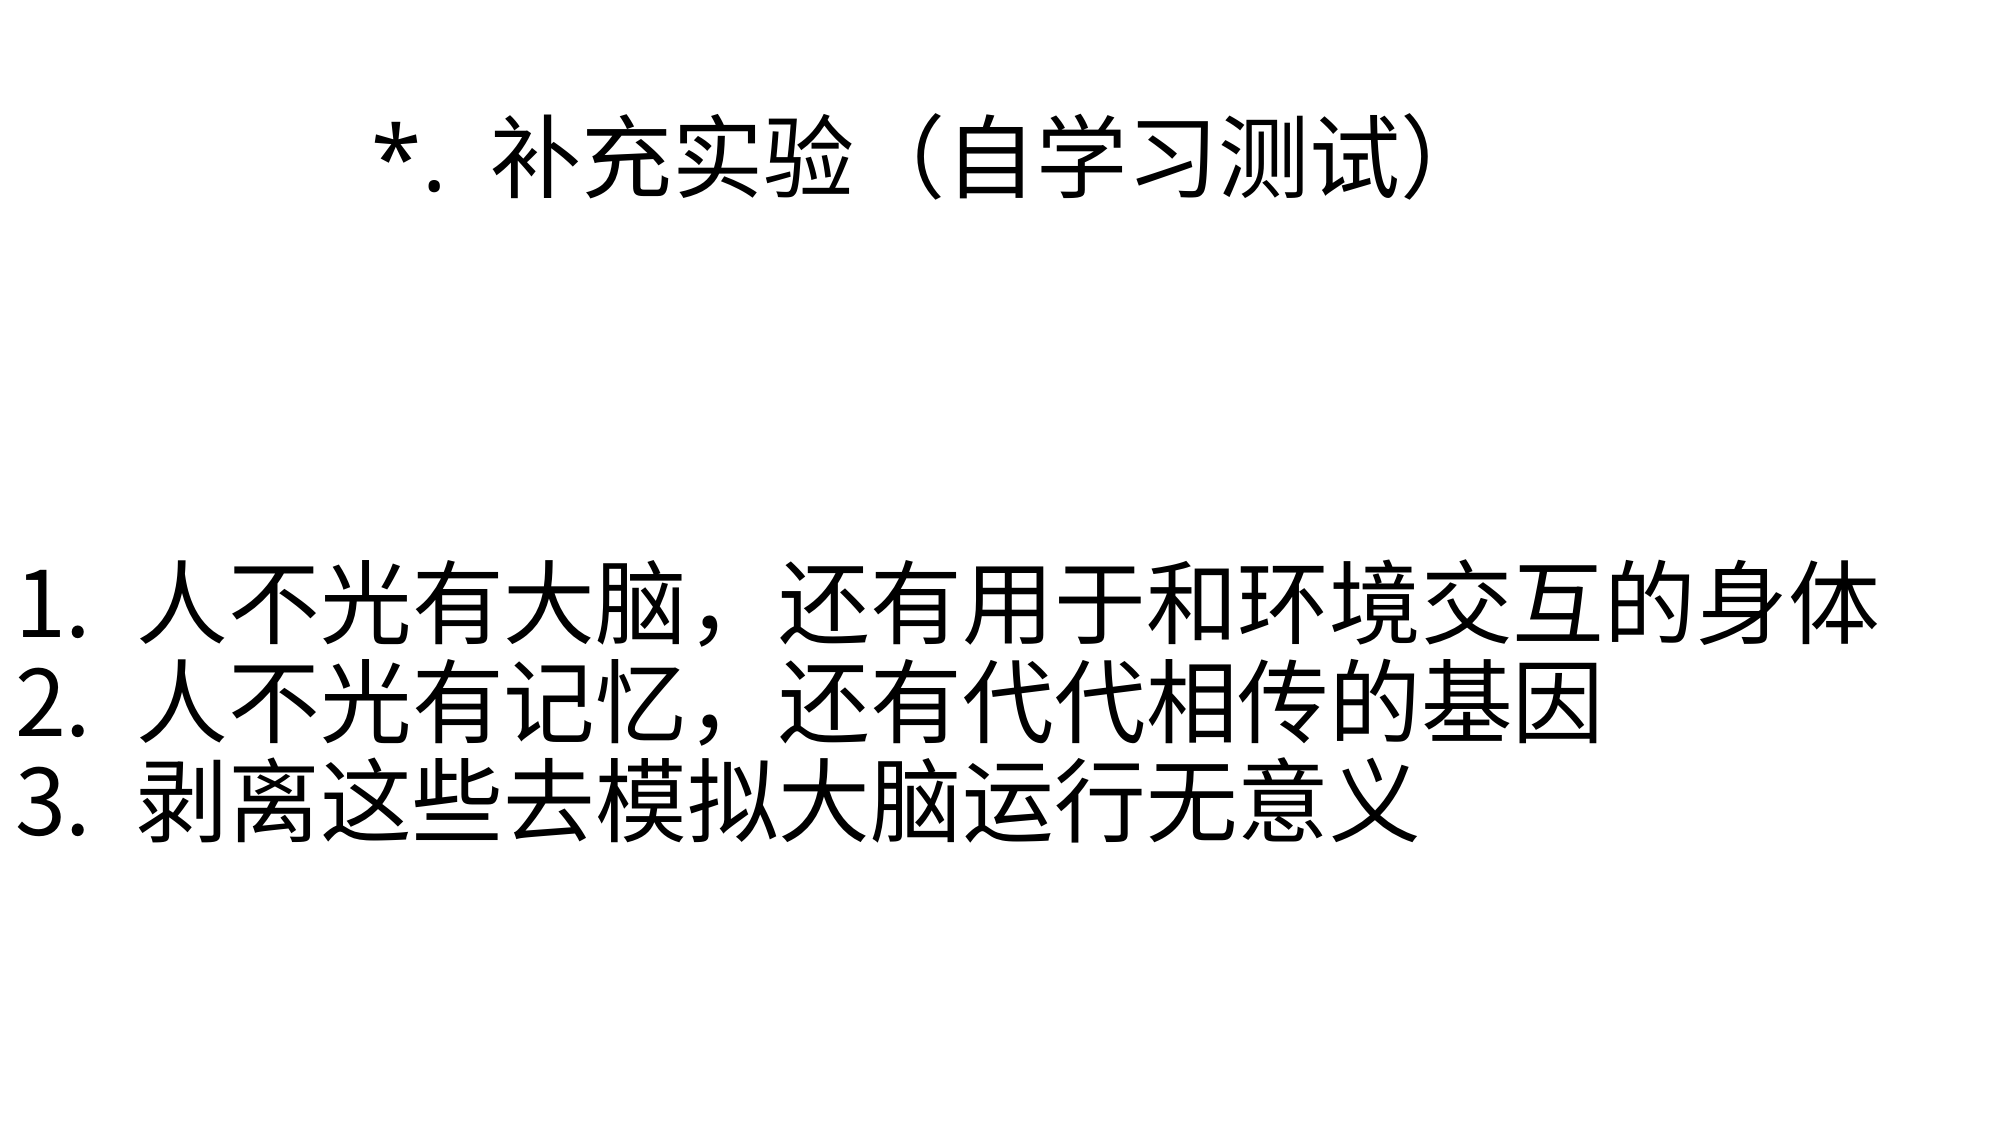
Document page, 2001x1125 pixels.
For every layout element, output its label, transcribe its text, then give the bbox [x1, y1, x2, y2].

text_box 人不光有大脑，还有用于和环境交互的身体 人不光有记忆，还有代代相传的基因 剥离这些去模拟大脑运行无意义 [0, 221, 2000, 1083]
text_box *. 补充实验（自学习测试） [356, 64, 1574, 260]
